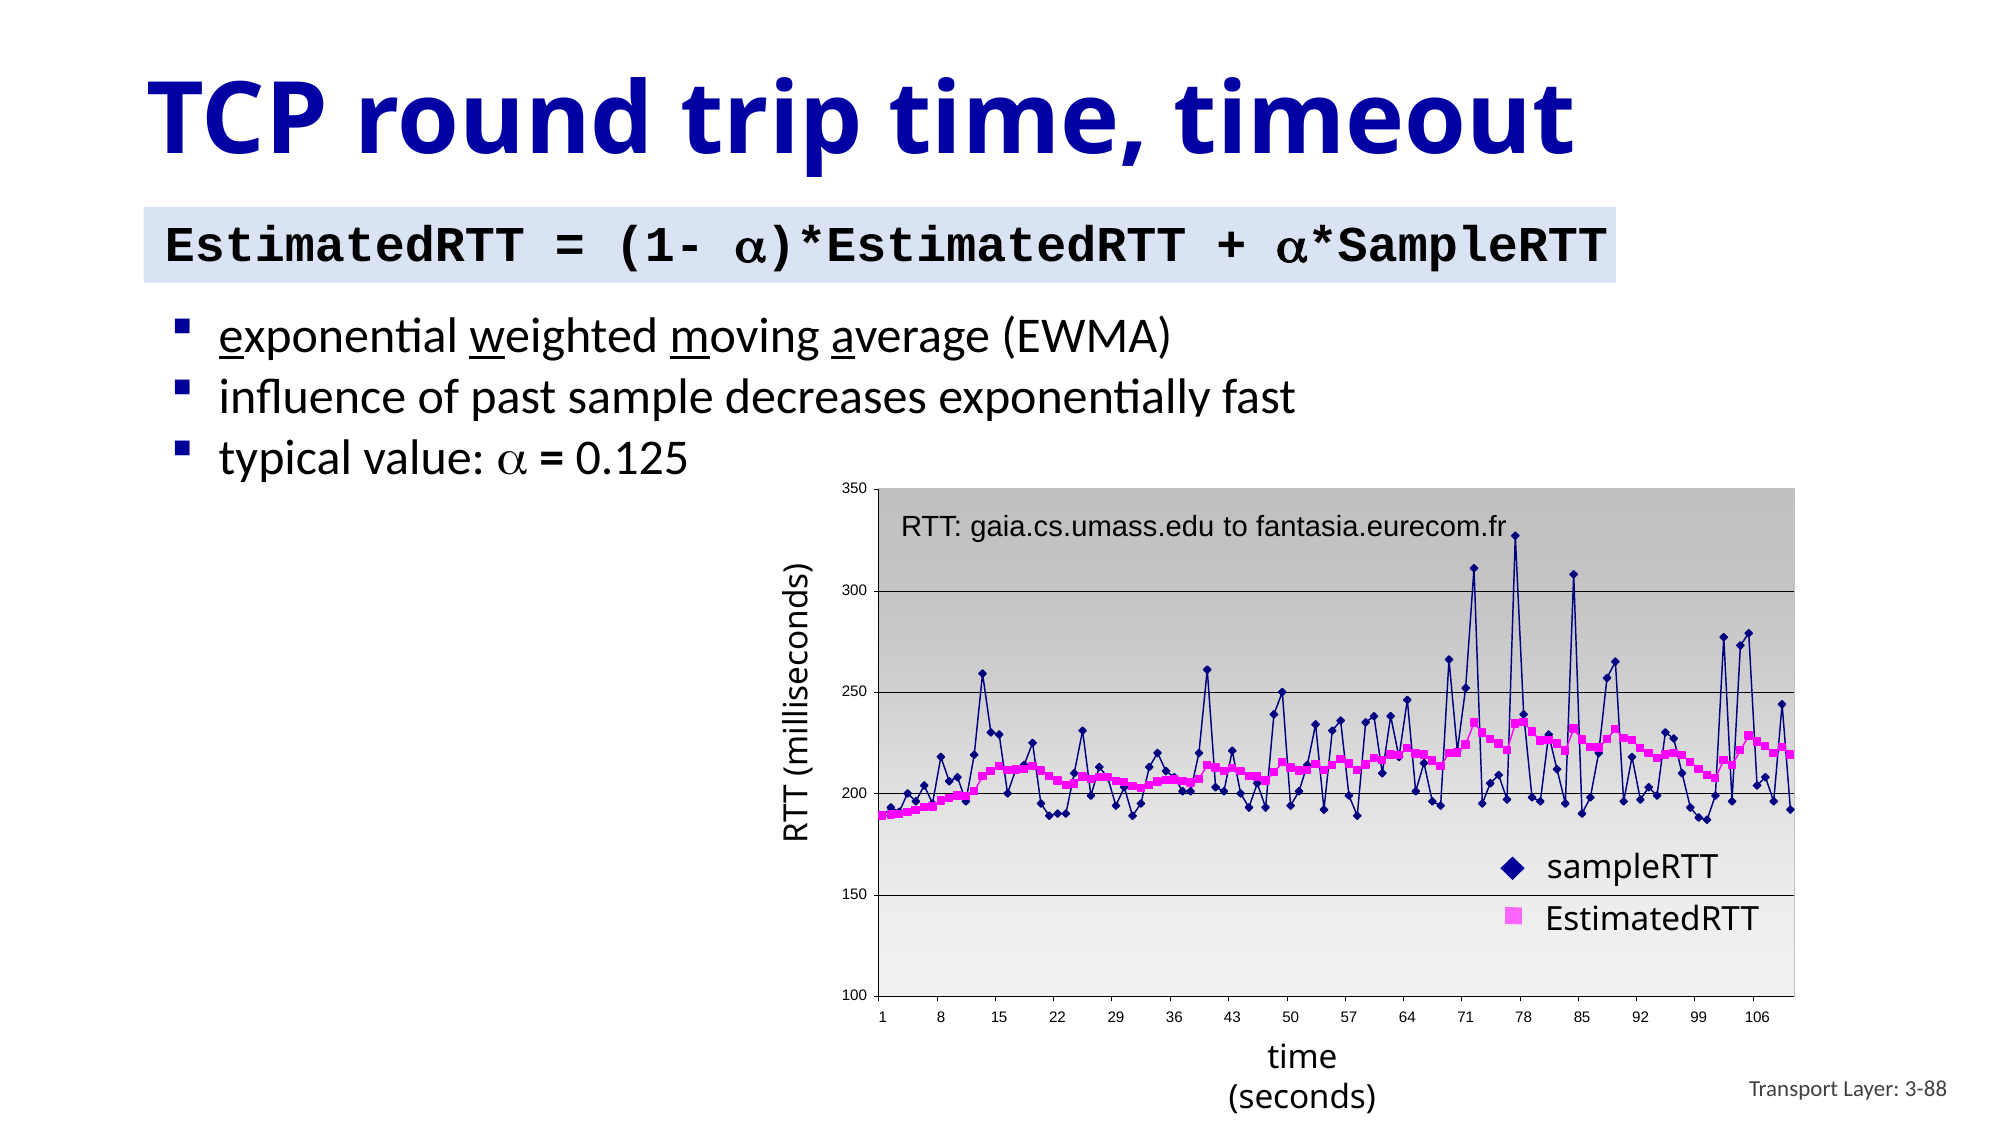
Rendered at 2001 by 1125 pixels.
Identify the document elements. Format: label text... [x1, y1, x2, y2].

text_box [143, 206, 1617, 284]
slide_number Transport Layer: 3-88 [1512, 1056, 1963, 1117]
text_box exponential weighted moving average (EWMA) influence of past sample decreases exponentially fast typical value:  = 0.125 [156, 304, 1316, 539]
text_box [766, 400, 1825, 1105]
title TCP round trip time, timeout [131, 47, 2000, 195]
text_box EstimatedRTT = (1- )*EstimatedRTT + *SampleRTT [149, 204, 1623, 280]
